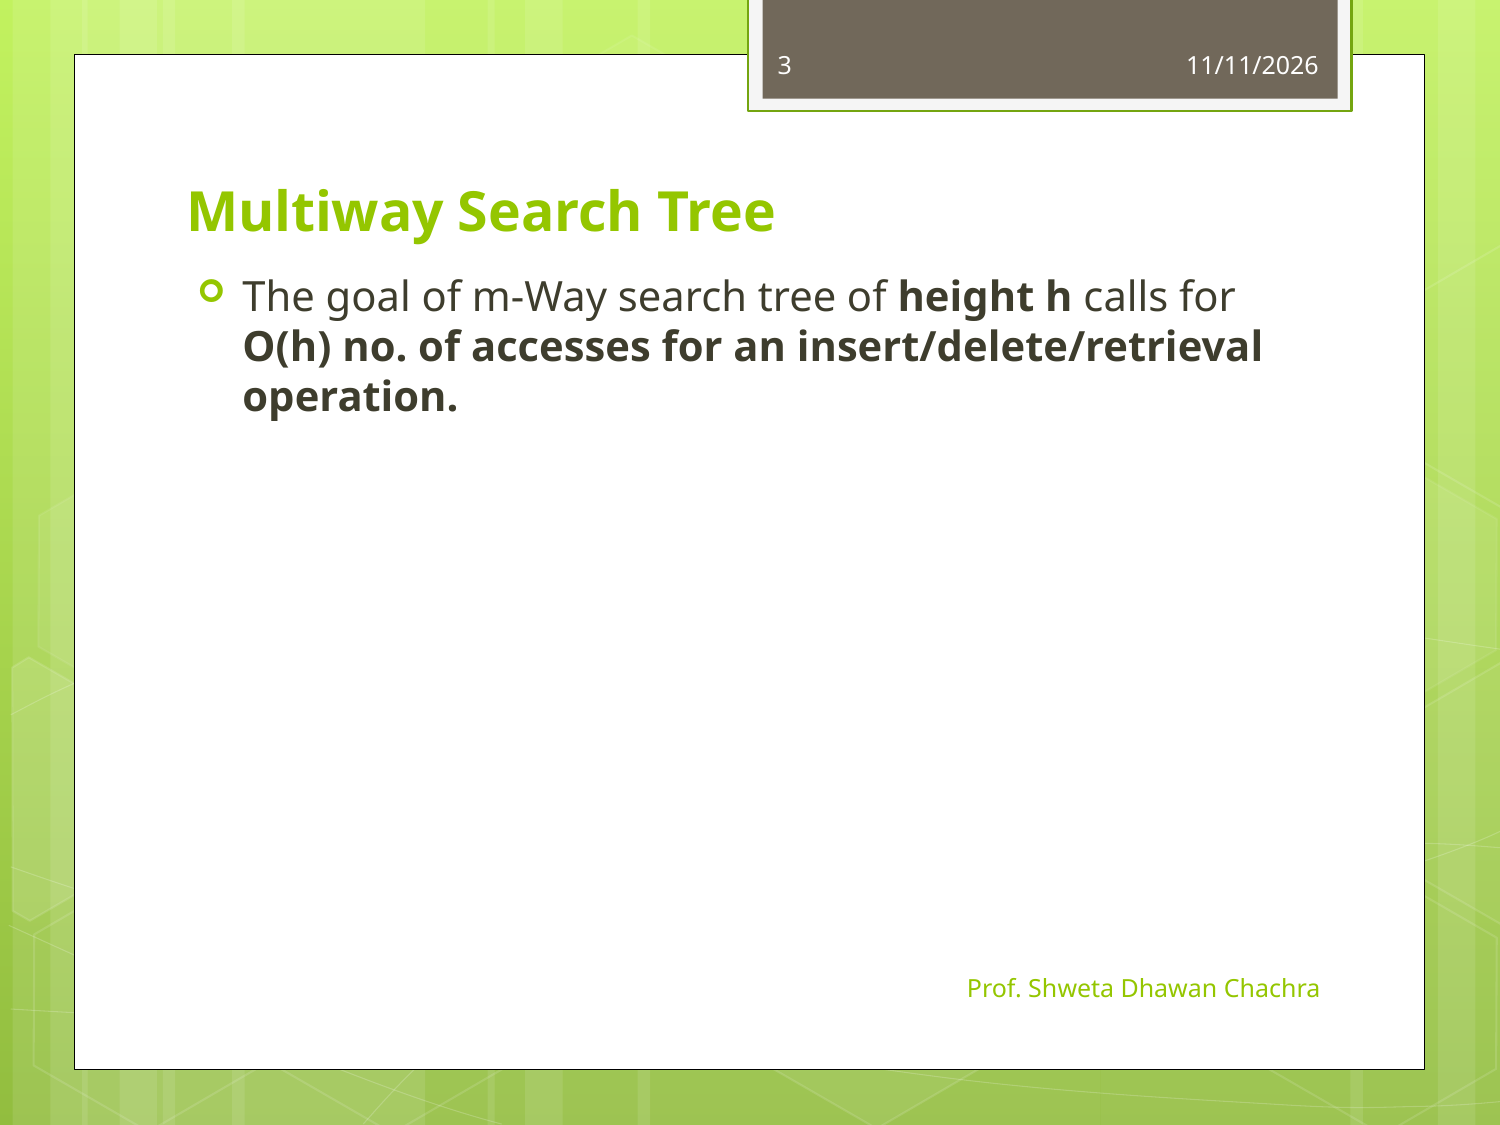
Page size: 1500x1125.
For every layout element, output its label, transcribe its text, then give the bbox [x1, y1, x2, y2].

slide_number 3 [762, 36, 982, 97]
footer Prof. Shweta Dhawan Chachra [761, 960, 1336, 1020]
title Multiway Search Tree [171, 168, 1324, 250]
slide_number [983, 36, 1334, 97]
list The goal of m-Way search tree of height h calls for O(h) no. of accesses for an insert/delete/retrieval operation. [171, 262, 1283, 957]
